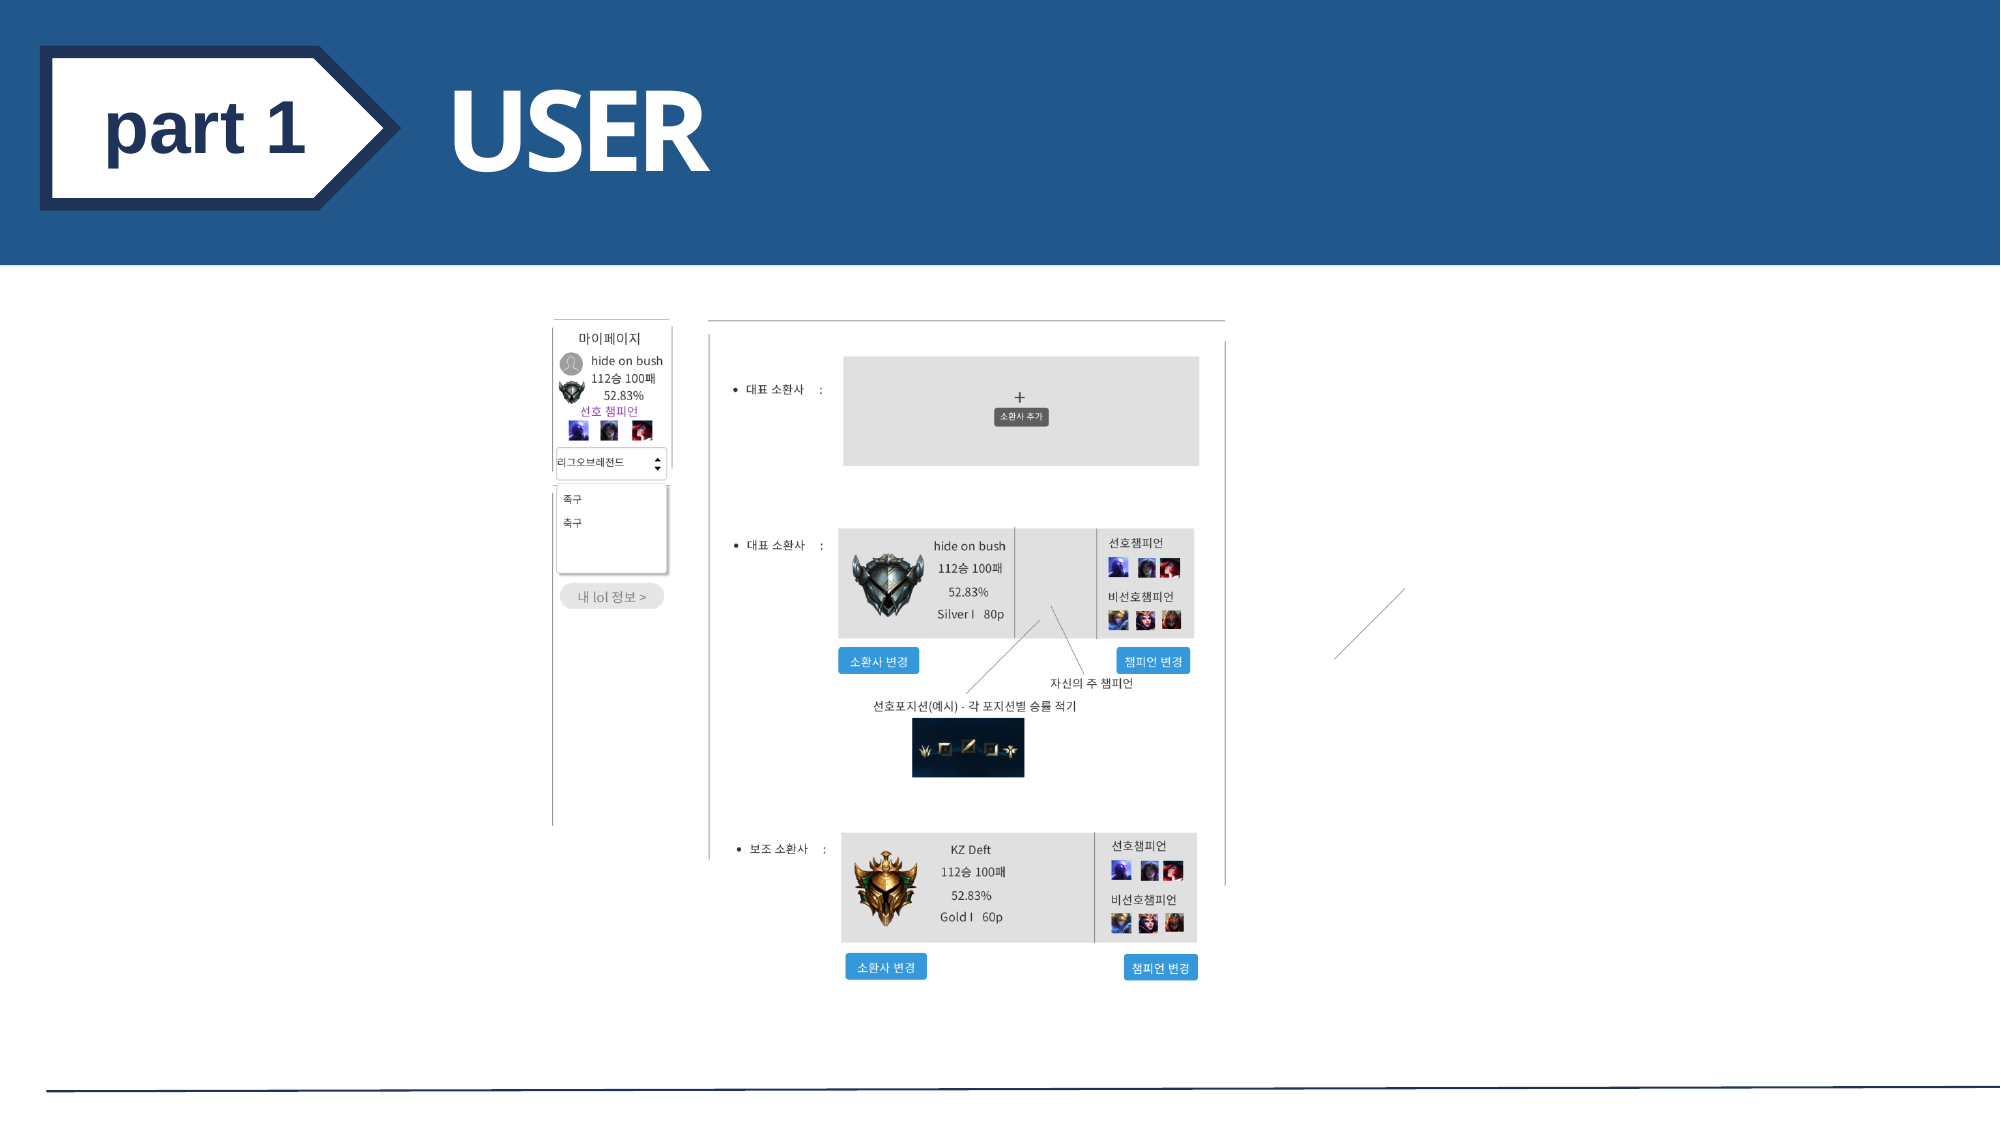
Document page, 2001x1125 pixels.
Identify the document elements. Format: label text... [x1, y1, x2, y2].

text_box [0, 0, 2000, 266]
picture [519, 285, 1405, 1054]
text_box USER [431, 51, 726, 202]
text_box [46, 1086, 2000, 1092]
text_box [46, 51, 393, 205]
